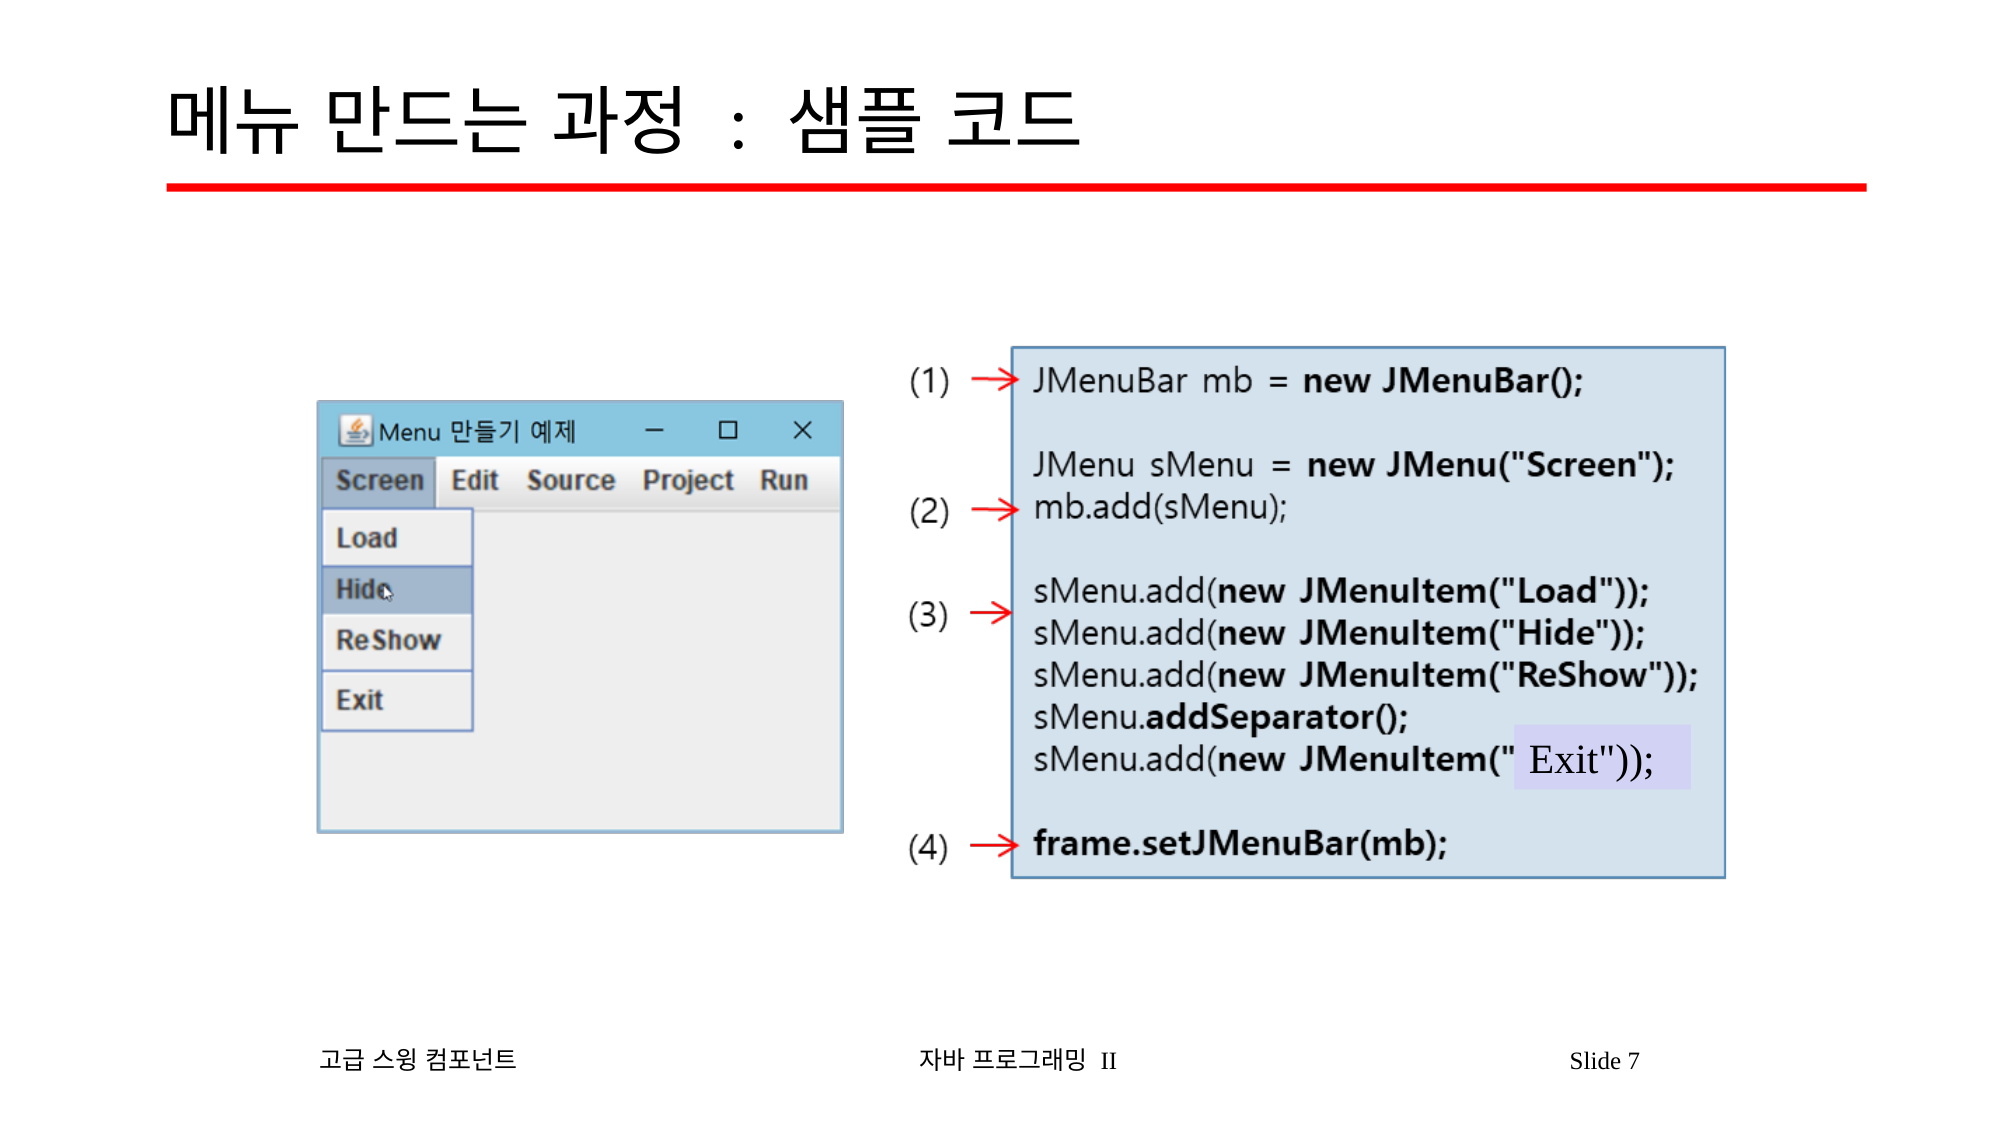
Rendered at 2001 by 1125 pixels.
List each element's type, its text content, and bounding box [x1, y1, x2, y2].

picture [290, 325, 863, 947]
picture [881, 302, 1727, 924]
title 메뉴 만드는 과정 : 샘플 코드 [150, 50, 1850, 188]
